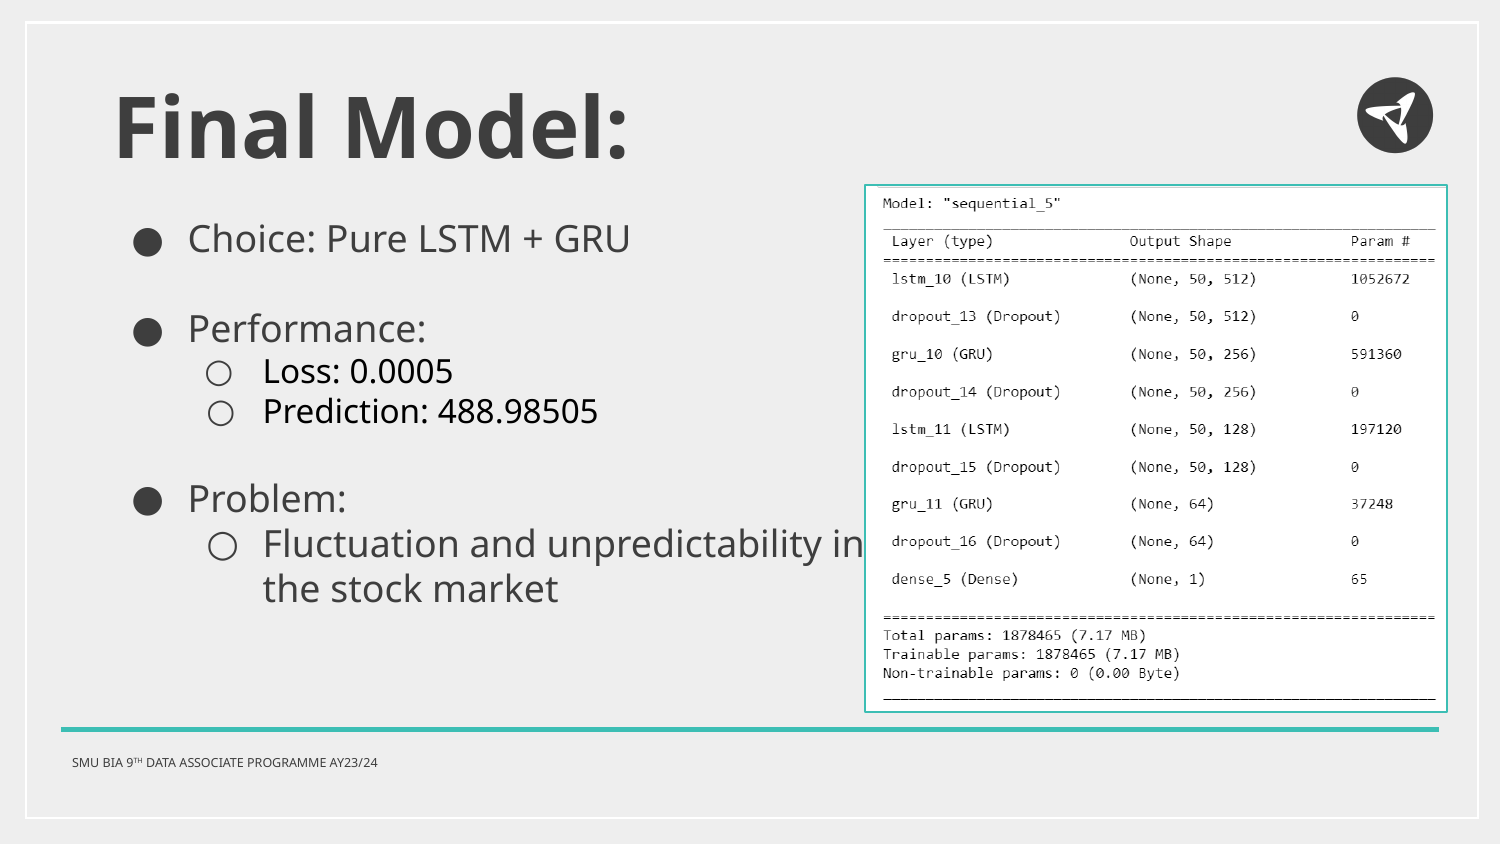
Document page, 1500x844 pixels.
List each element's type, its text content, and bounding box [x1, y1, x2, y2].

list Choice: Pure LSTM + GRU Performance: Loss: 0.0005 Prediction: 488.98505 Problem: Fluctuation and unpredictability in the stock market [112, 215, 866, 741]
picture [1351, 71, 1440, 160]
picture [865, 185, 1447, 712]
title Final Model: [112, 73, 1388, 215]
